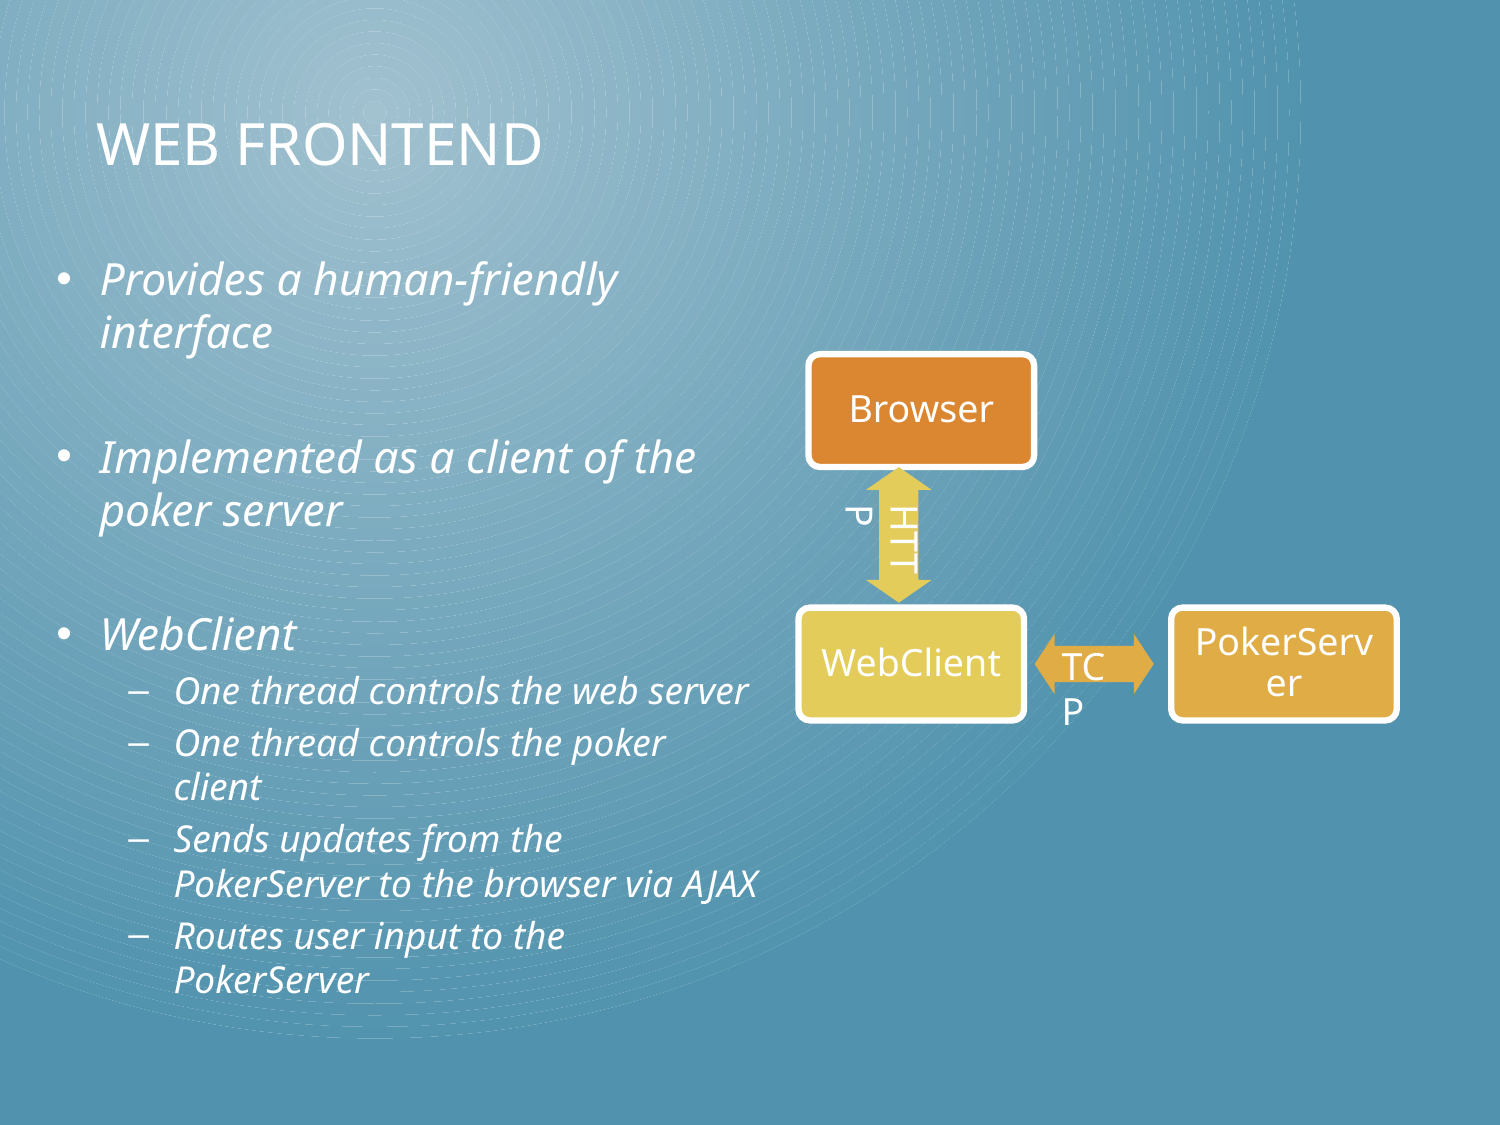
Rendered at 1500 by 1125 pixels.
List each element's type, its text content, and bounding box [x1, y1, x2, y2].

list Provides a human-friendly interface Implemented as a client of the poker server WebClient One thread controls the web server One thread controls the poker client Sends updates from the PokerServer to the browser via AJAX Routes user input to the PokerServer [41, 243, 774, 1012]
text_box TCP [1046, 731, 1142, 741]
title Web FRONTEND [81, 99, 675, 243]
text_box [798, 353, 1398, 721]
